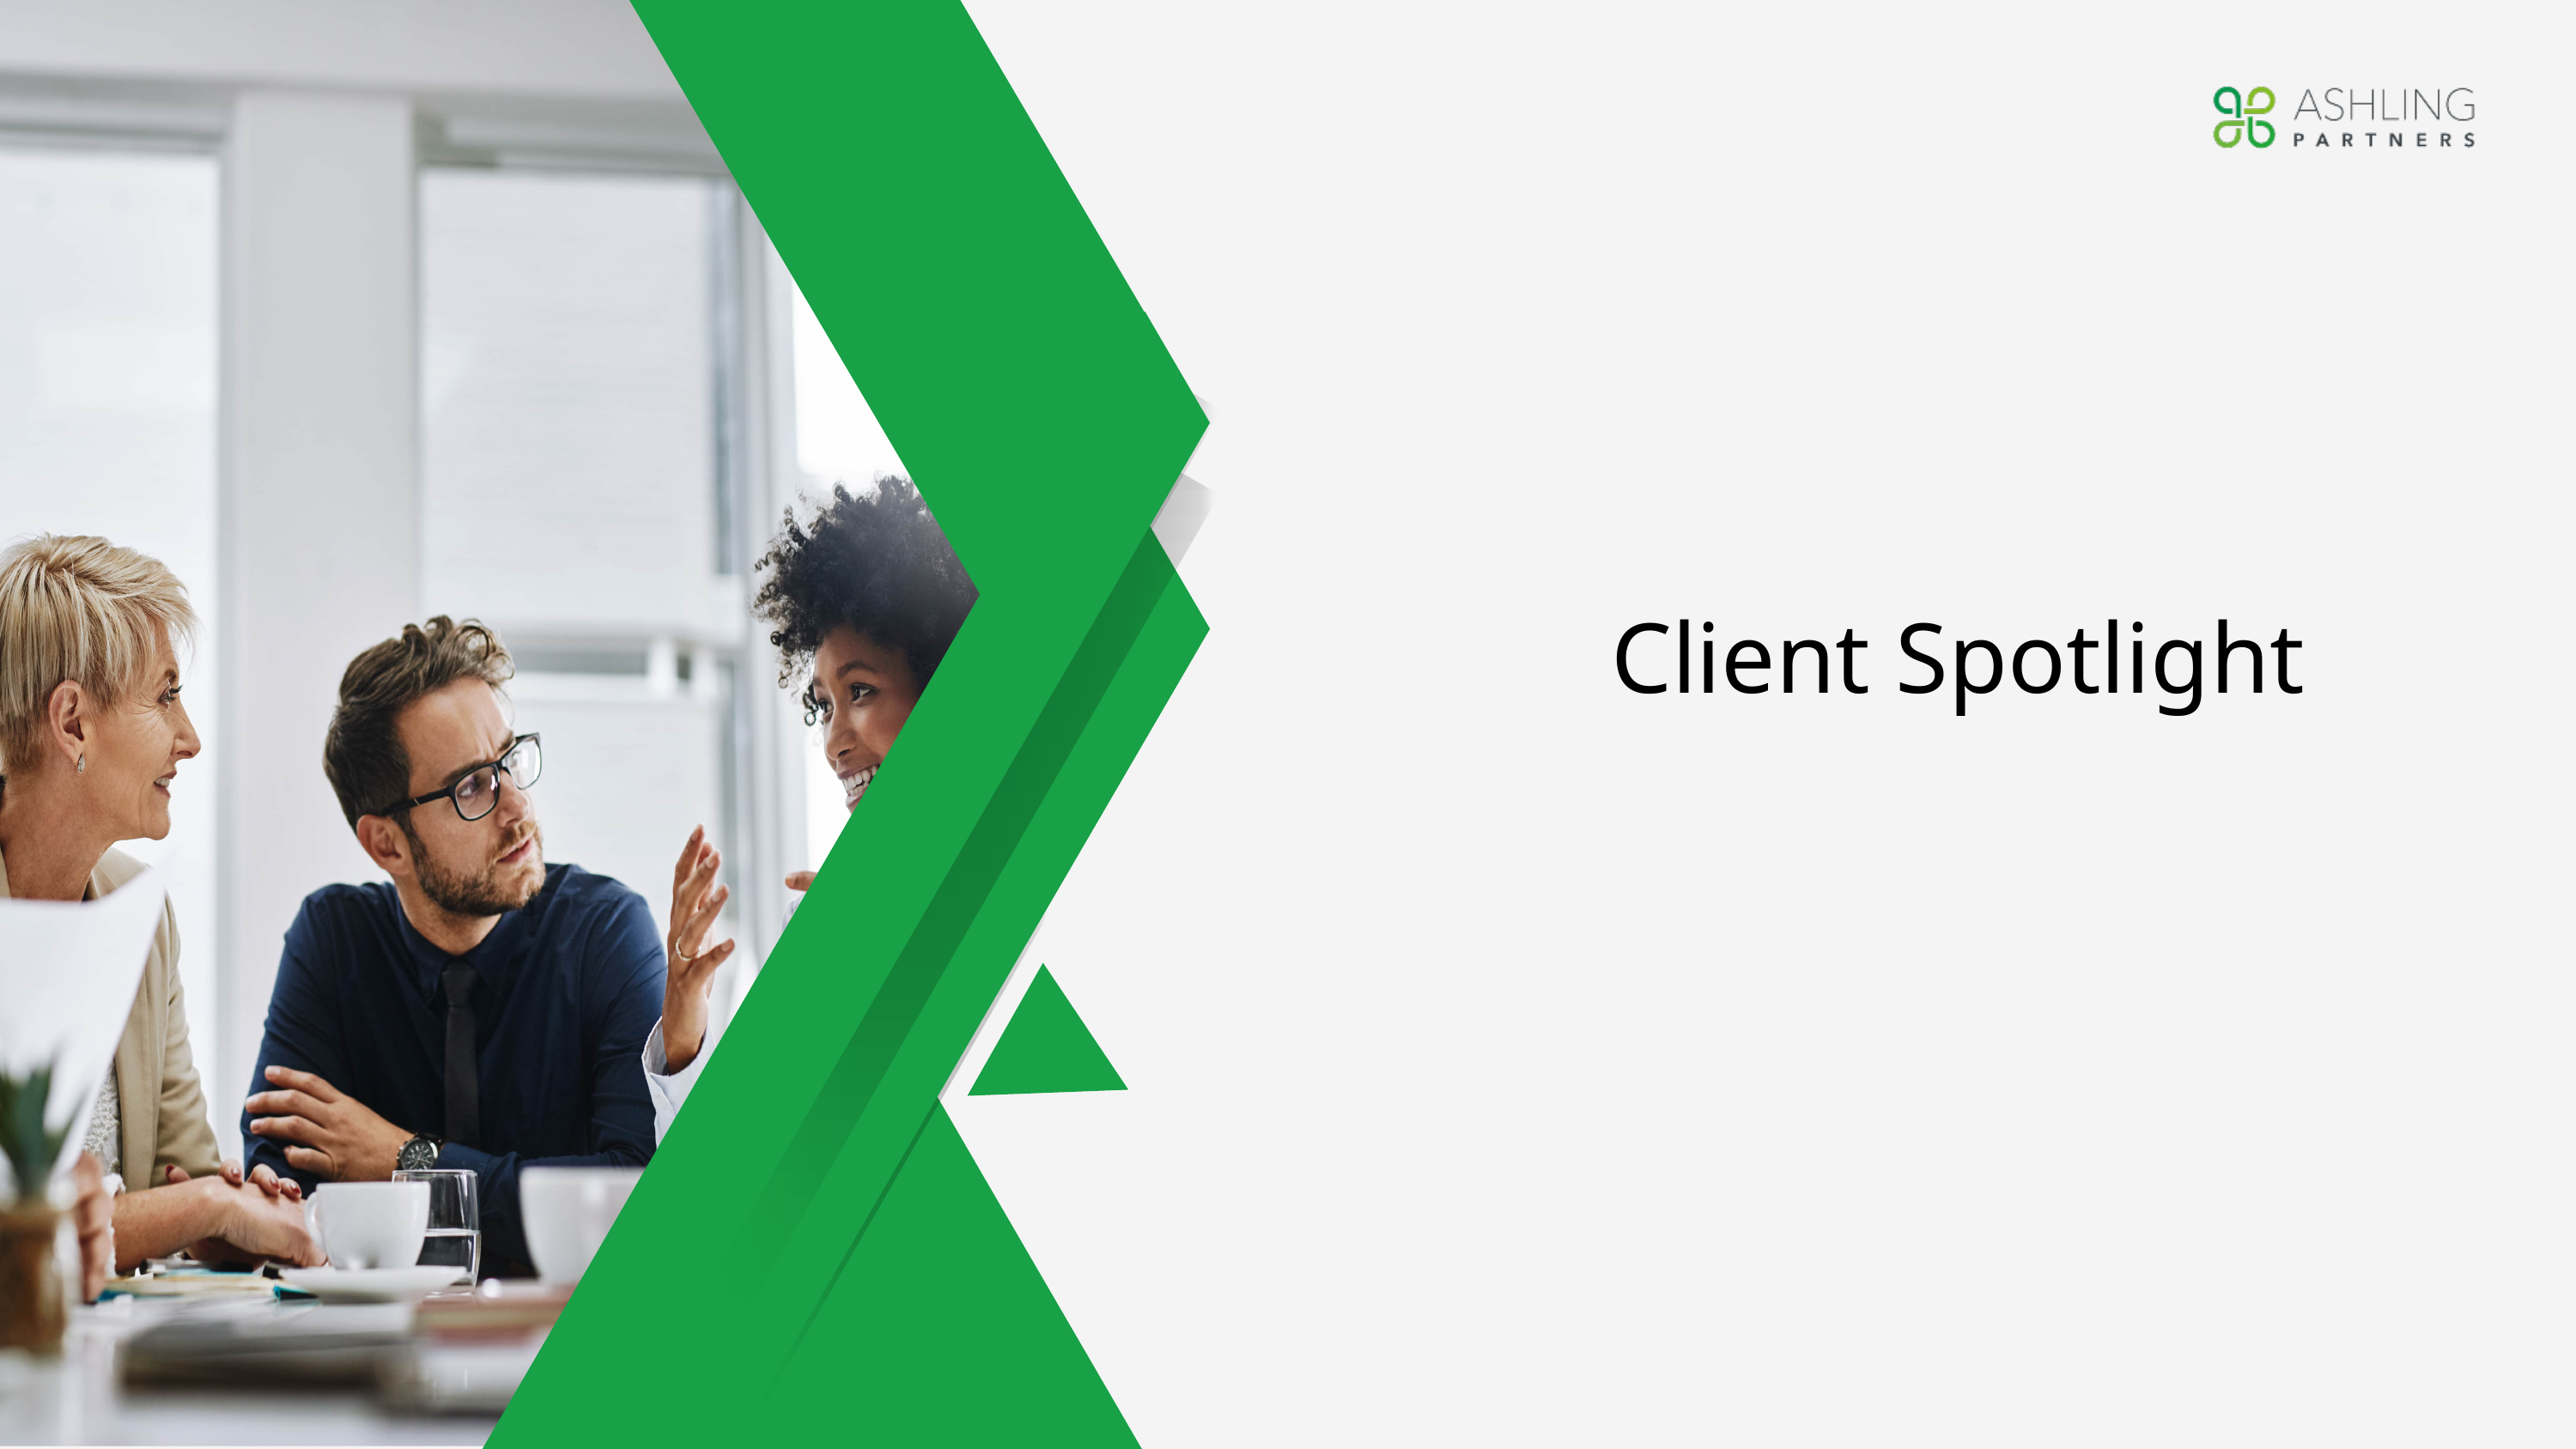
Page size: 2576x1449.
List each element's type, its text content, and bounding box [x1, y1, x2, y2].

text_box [0, 0, 1241, 1449]
text_box [2190, 60, 2499, 174]
text_box Client Spotlight [1589, 554, 2327, 713]
